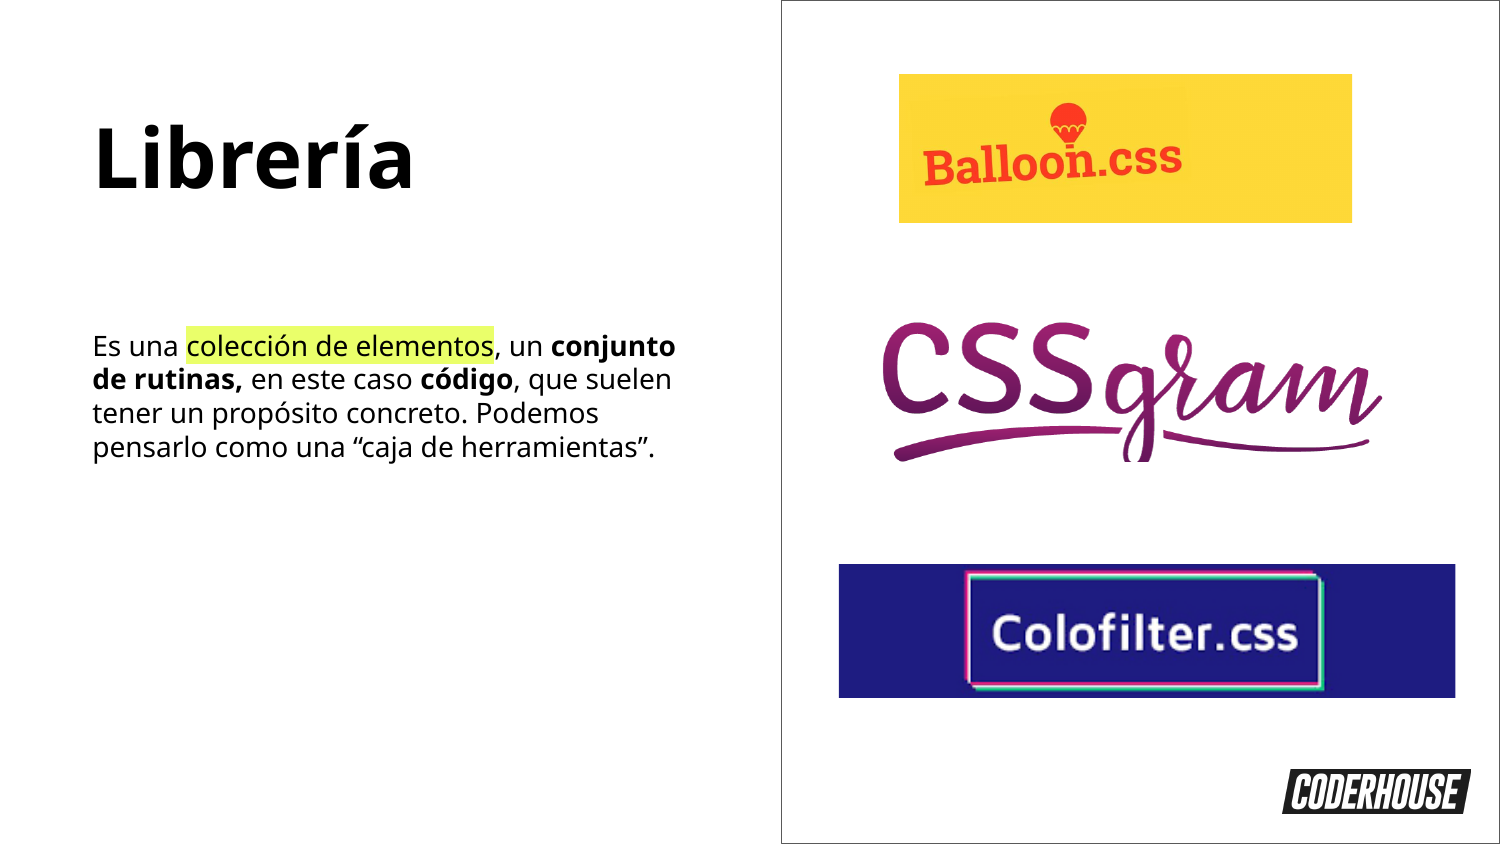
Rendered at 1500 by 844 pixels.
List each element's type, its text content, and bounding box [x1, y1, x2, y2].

text_box Librería [77, 101, 745, 222]
picture [861, 314, 1397, 462]
text_box [781, 0, 1500, 844]
picture [898, 74, 1353, 223]
text_box Es una colección de elementos, un conjunto de rutinas, en este caso código, que suelen tener un propósito concreto. Podemos pensarlo como una “caja de herramientas”. [77, 312, 707, 546]
picture [1281, 769, 1471, 814]
picture [838, 564, 1456, 698]
